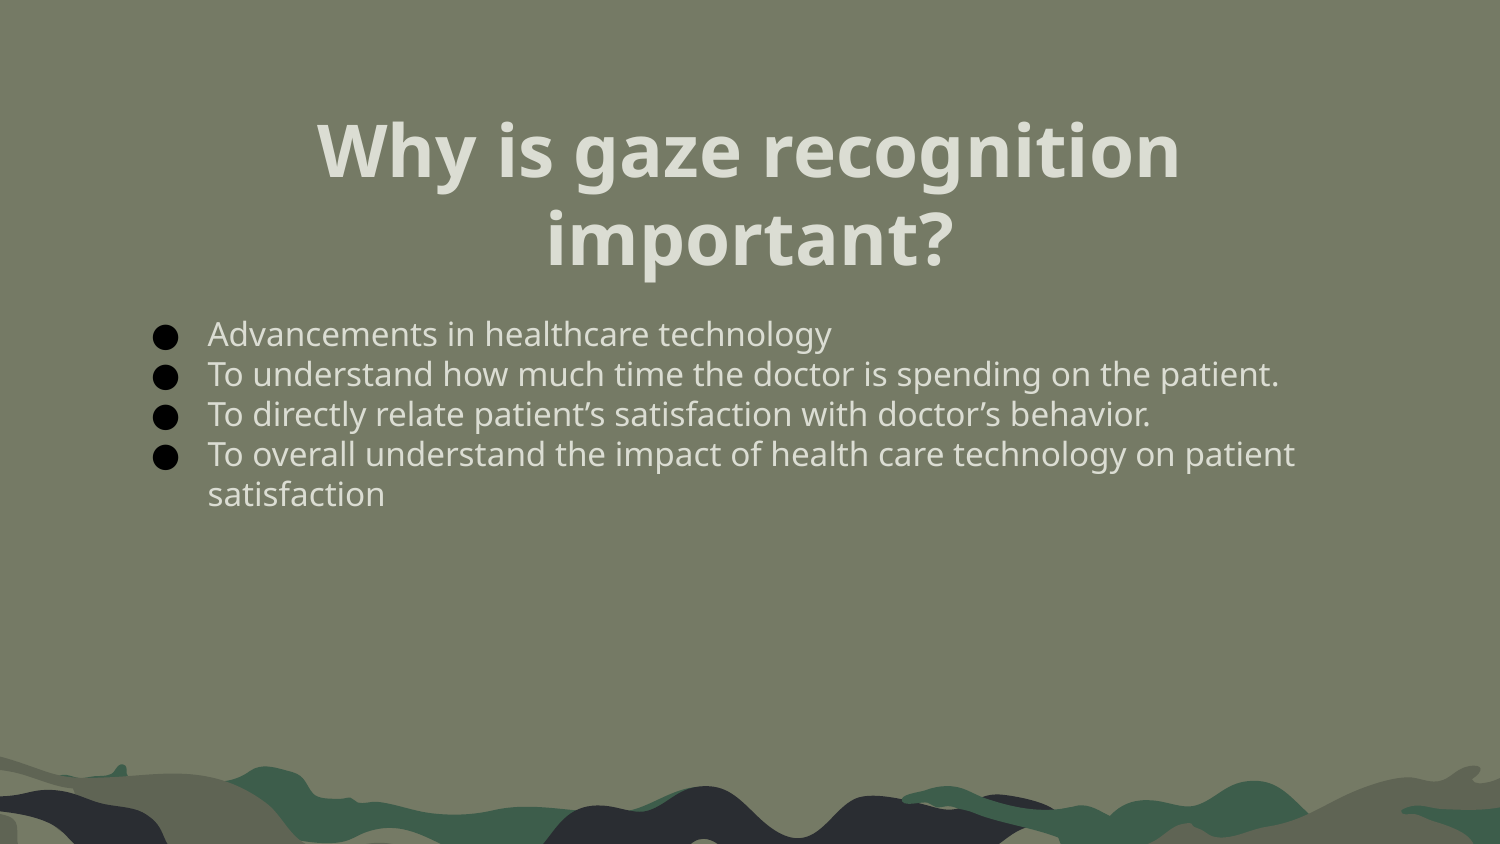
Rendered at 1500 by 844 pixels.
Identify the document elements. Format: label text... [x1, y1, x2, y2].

title Why is gaze recognition important? [273, 90, 1227, 184]
list Advancements in healthcare technology To understand how much time the doctor is spending on the patient. To directly relate patient’s satisfaction with doctor’s behavior. To overall understand the impact of health care technology on patient satisfaction [117, 238, 1383, 746]
